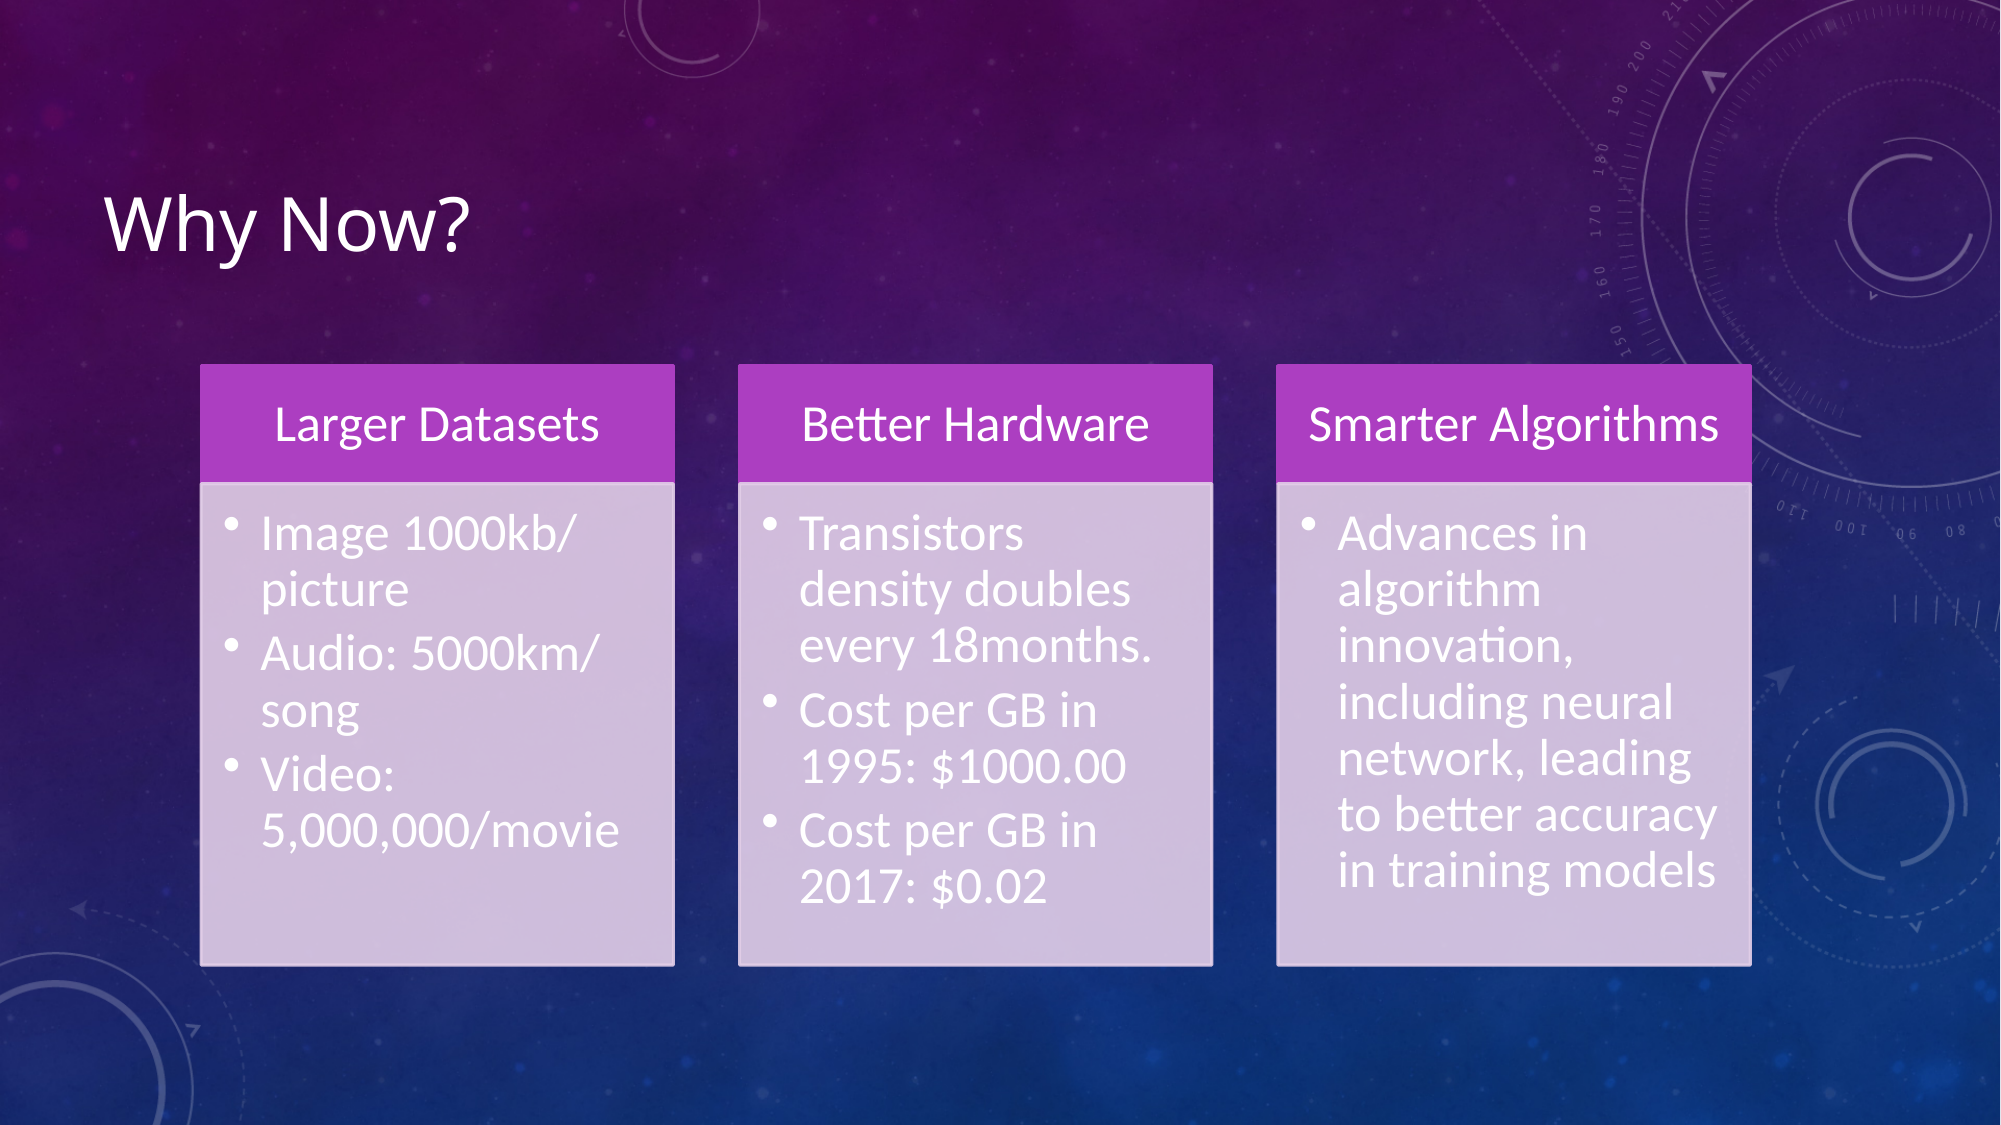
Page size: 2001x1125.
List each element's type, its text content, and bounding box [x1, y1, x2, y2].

title Why Now? [88, 102, 1751, 341]
picture [0, 0, 2001, 1125]
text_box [200, 314, 1752, 1016]
